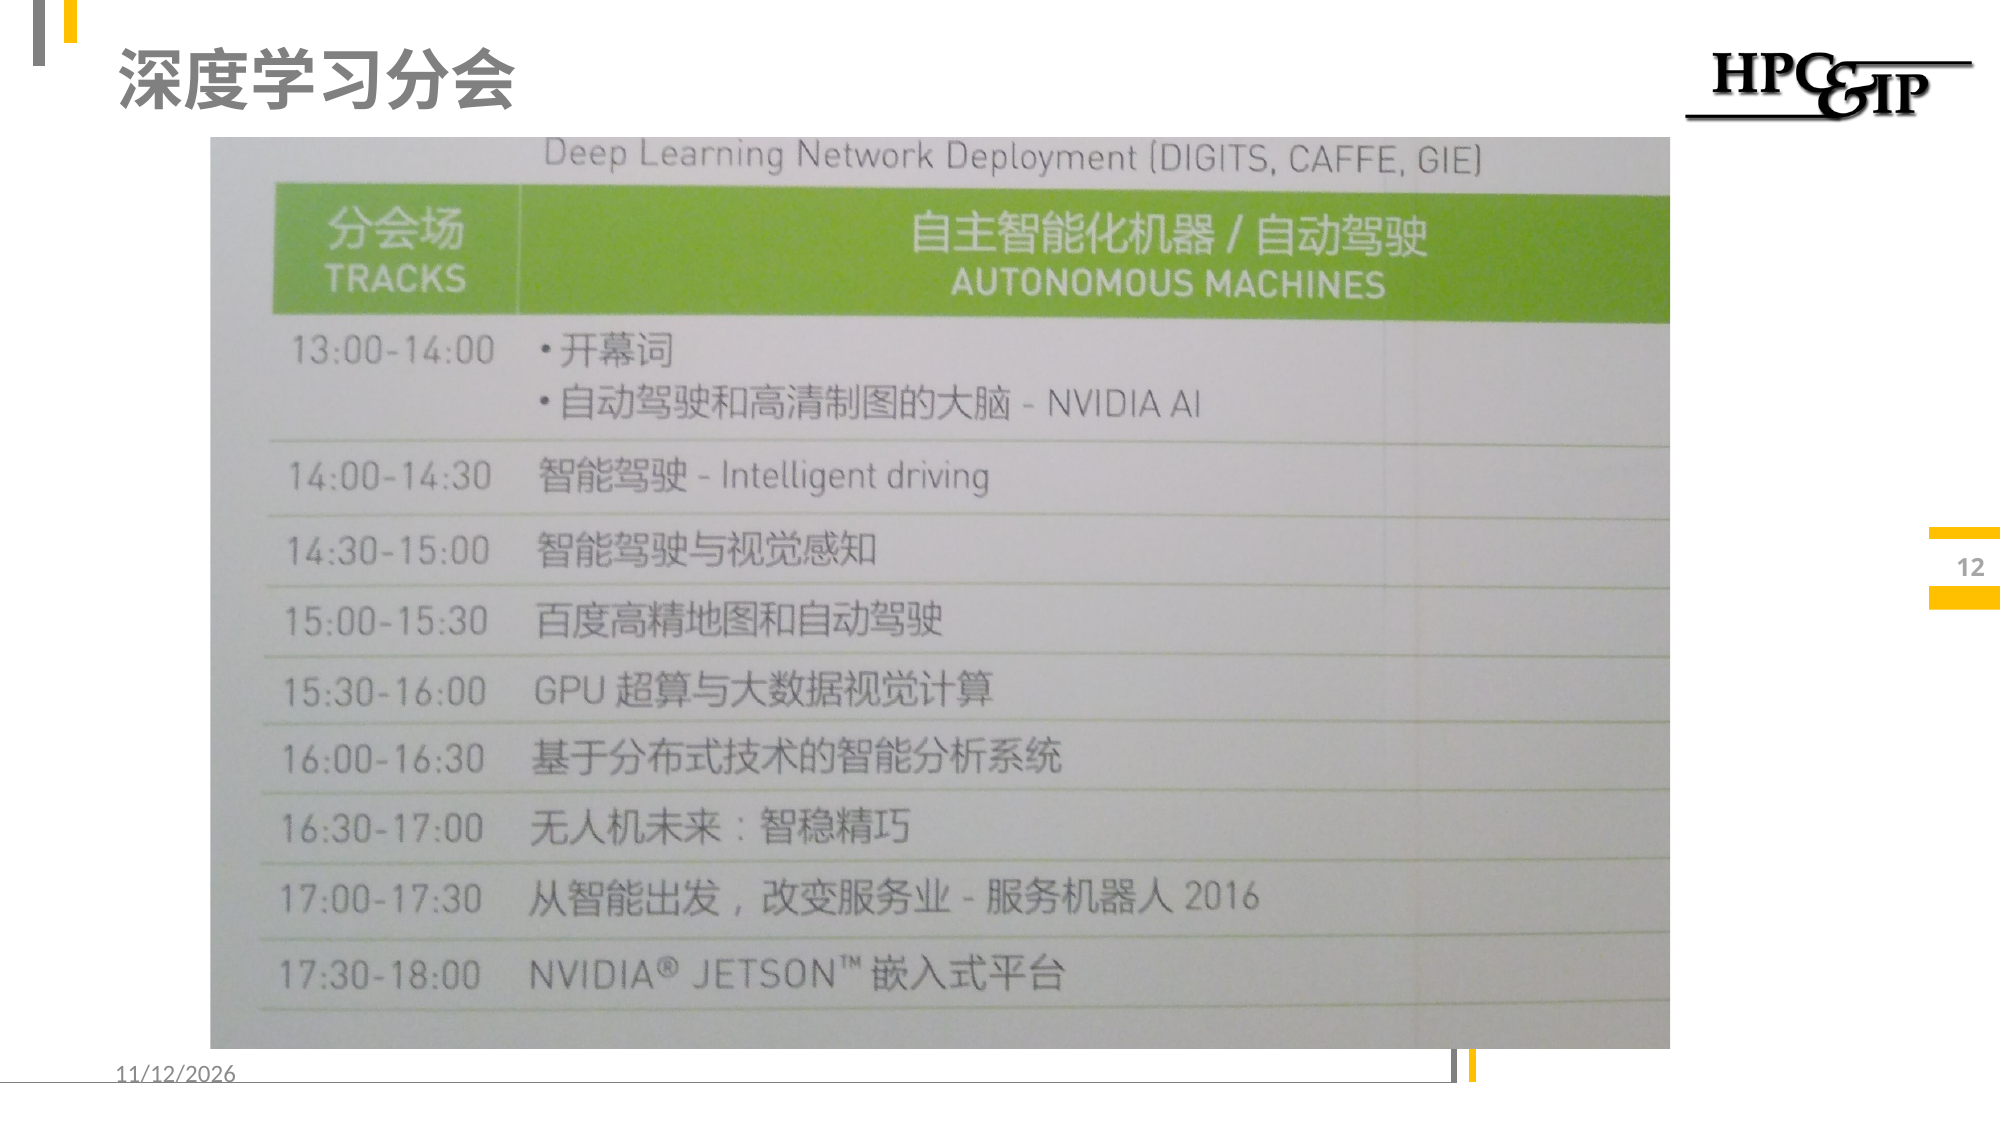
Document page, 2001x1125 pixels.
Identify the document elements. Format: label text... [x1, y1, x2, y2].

title 深度学习分会 [102, 18, 1898, 138]
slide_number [99, 1042, 567, 1103]
slide_number 12 [1913, 538, 2000, 598]
picture [210, 0, 2001, 1049]
